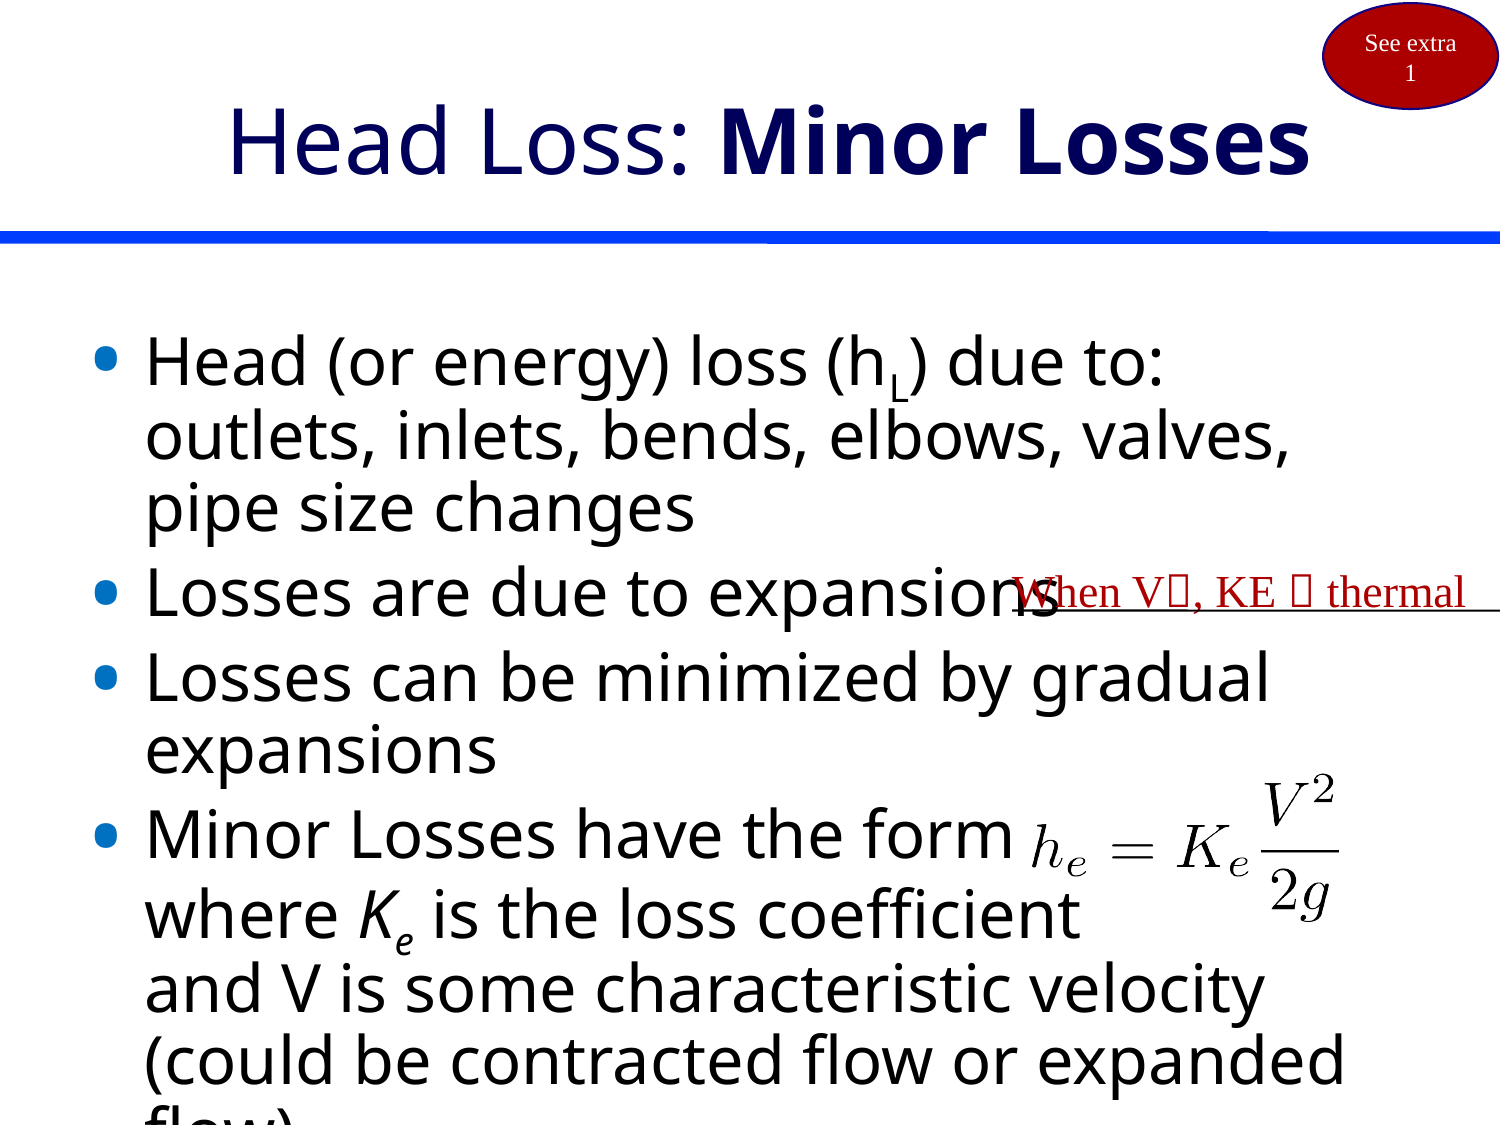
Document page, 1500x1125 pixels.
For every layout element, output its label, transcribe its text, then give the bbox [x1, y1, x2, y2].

picture [1032, 773, 1339, 923]
text_box See extra 1 [1323, 3, 1499, 110]
list Head (or energy) loss (hL) due to: outlets, inlets, bends, elbows, valves, pipe size changes Losses are due to expansions Losses can be minimized by gradual expansions Minor Losses have the form where Ke is the loss coefficient and V is some characteristic velocity (could be contracted flow or expanded flow) [72, 312, 1370, 1063]
text_box When V, KE  thermal [997, 553, 1500, 624]
title Head Loss: Minor Losses [75, 13, 1463, 201]
